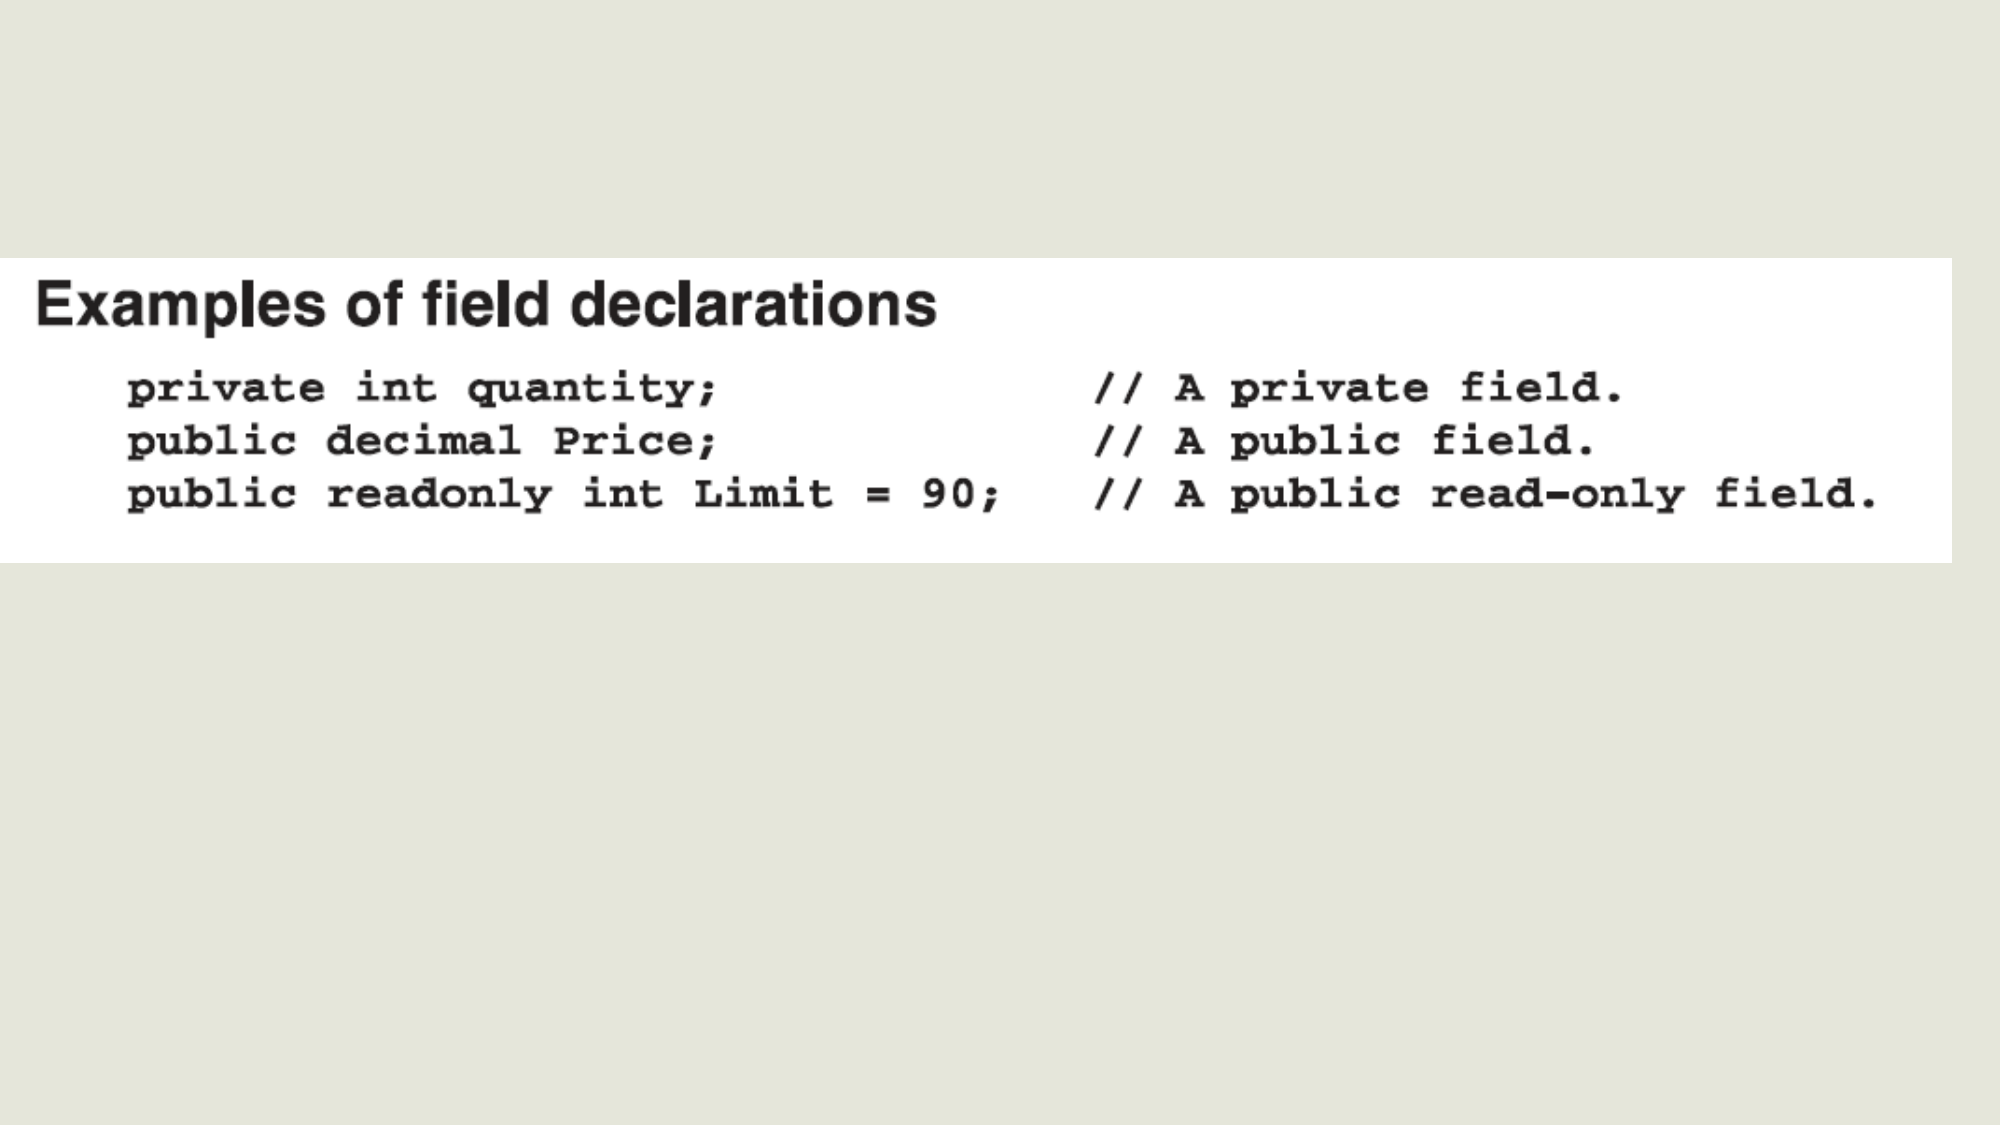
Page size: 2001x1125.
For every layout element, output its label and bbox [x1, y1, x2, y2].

picture [0, 258, 1952, 563]
